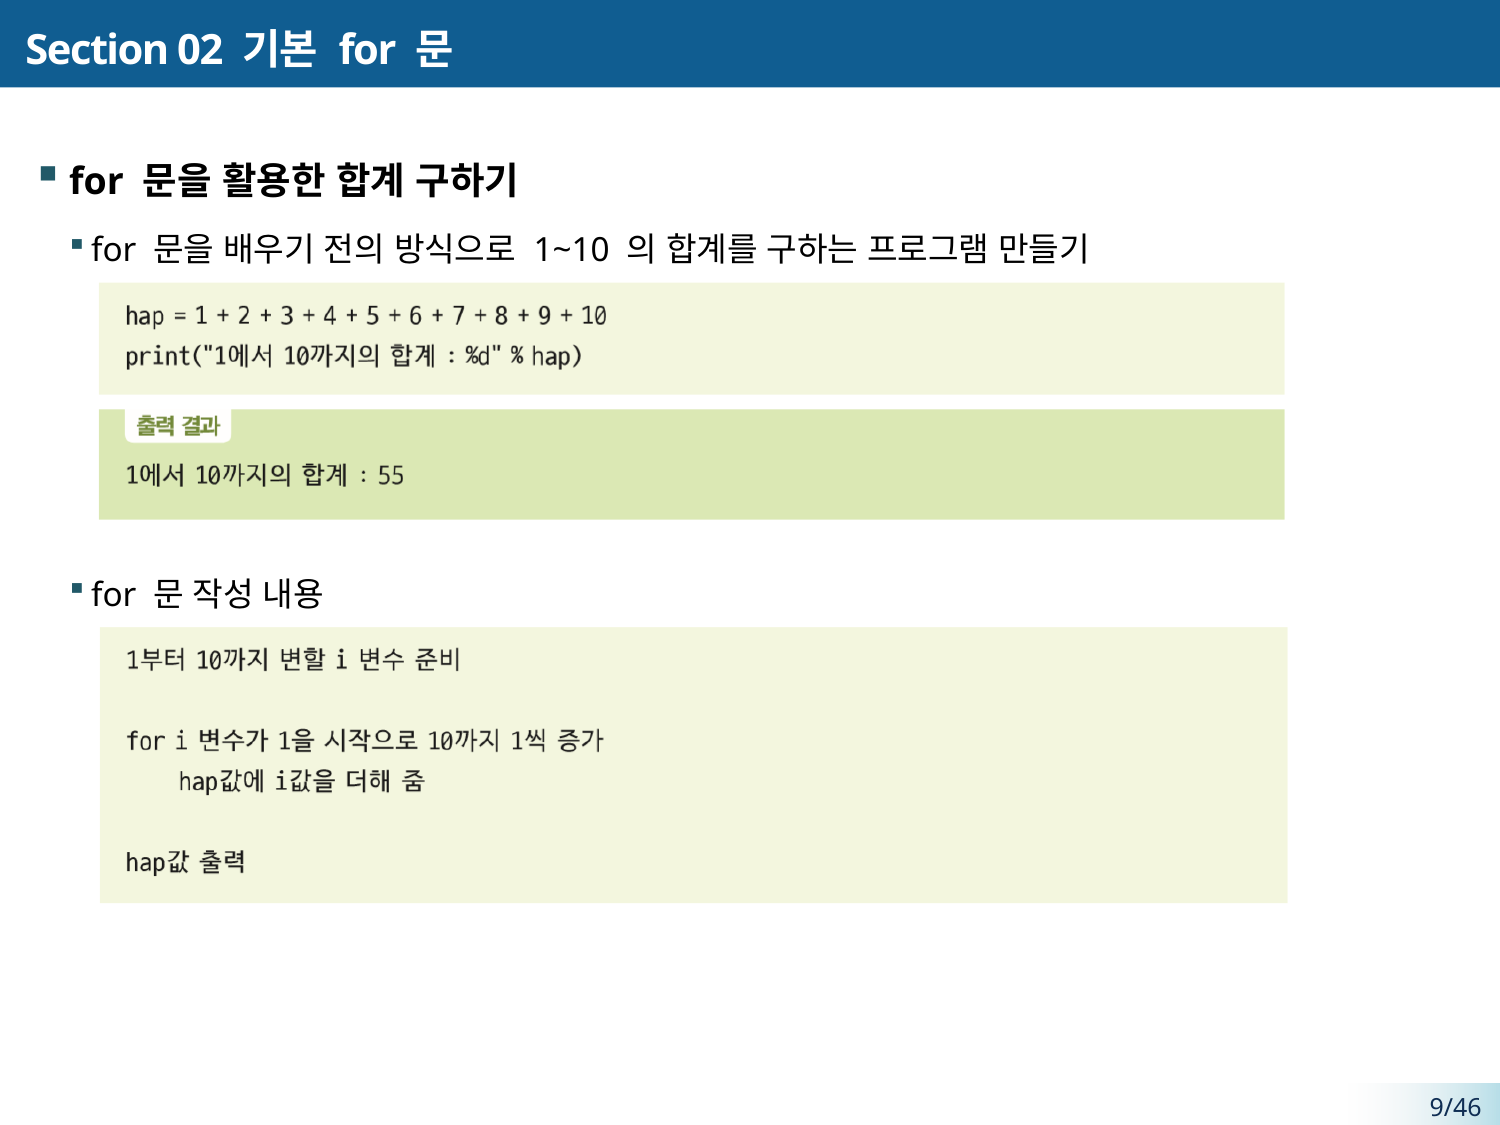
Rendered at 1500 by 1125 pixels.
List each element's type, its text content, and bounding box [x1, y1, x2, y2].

list for 문을 활용한 합계 구하기 for 문을 배우기 전의 방식으로 1~10 의 합계를 구하는 프로그램 만들기 for 문 작성 내용 [10, 126, 1481, 1057]
picture [91, 281, 1288, 523]
title Section 02 기본 for 문 [10, 8, 1288, 87]
picture [95, 623, 1292, 909]
